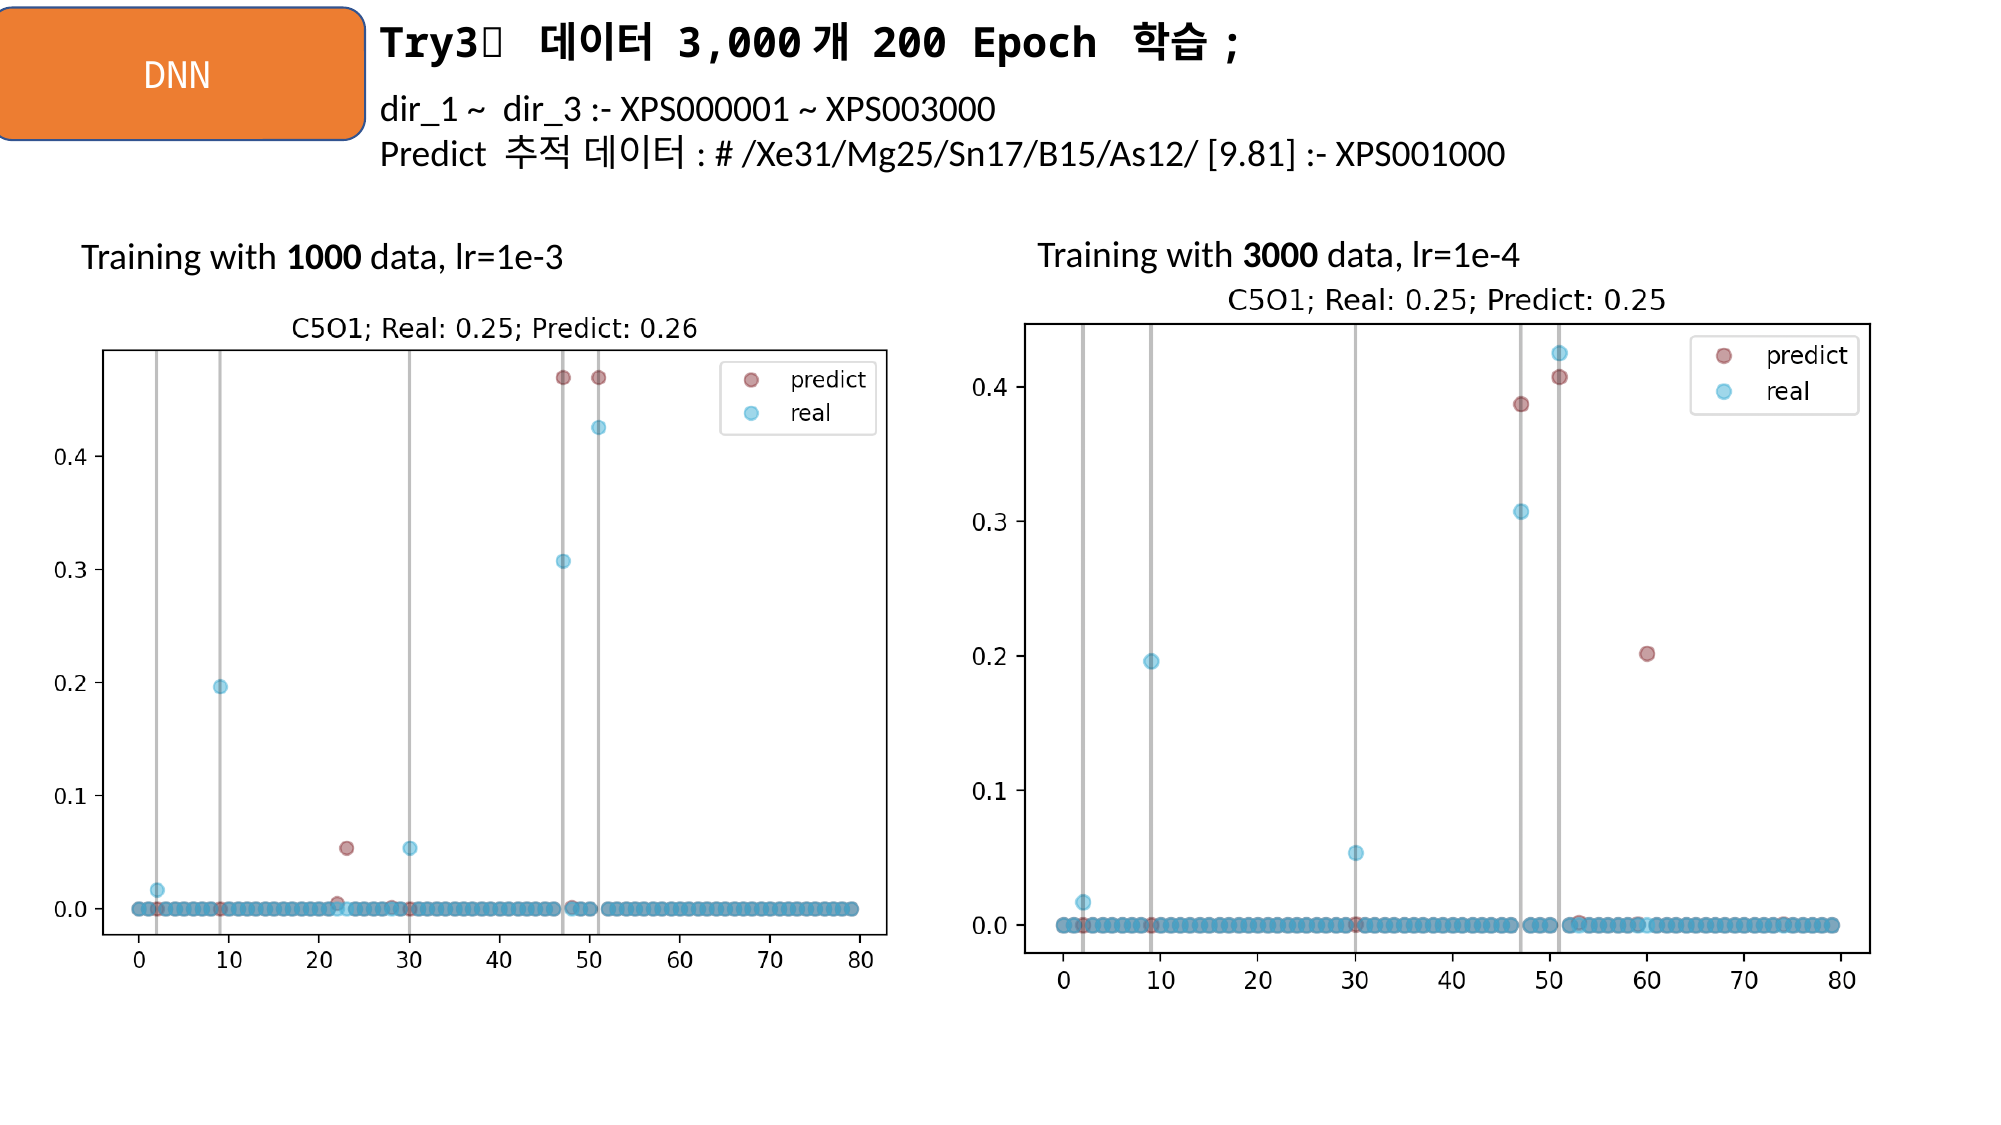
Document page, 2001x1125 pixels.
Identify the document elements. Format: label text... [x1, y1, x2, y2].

text_box Training with 1000 data, lr=1e-3 [66, 224, 669, 285]
picture [30, 297, 918, 985]
picture [970, 280, 1902, 1002]
text_box DNN [0, 6, 367, 142]
text_box Training with 3000 data, lr=1e-4 [1022, 222, 1684, 280]
text_box Try3 데이터 3,000개 200 Epoch 학습; [365, 8, 2000, 74]
text_box dir_1 ~ dir_3 :- XPS000001 ~ XPS003000 Predict 추적 데이터: # /Xe31/Mg25/Sn17/B15/As12/ [9.81] :- XPS001000 [365, 76, 1542, 227]
